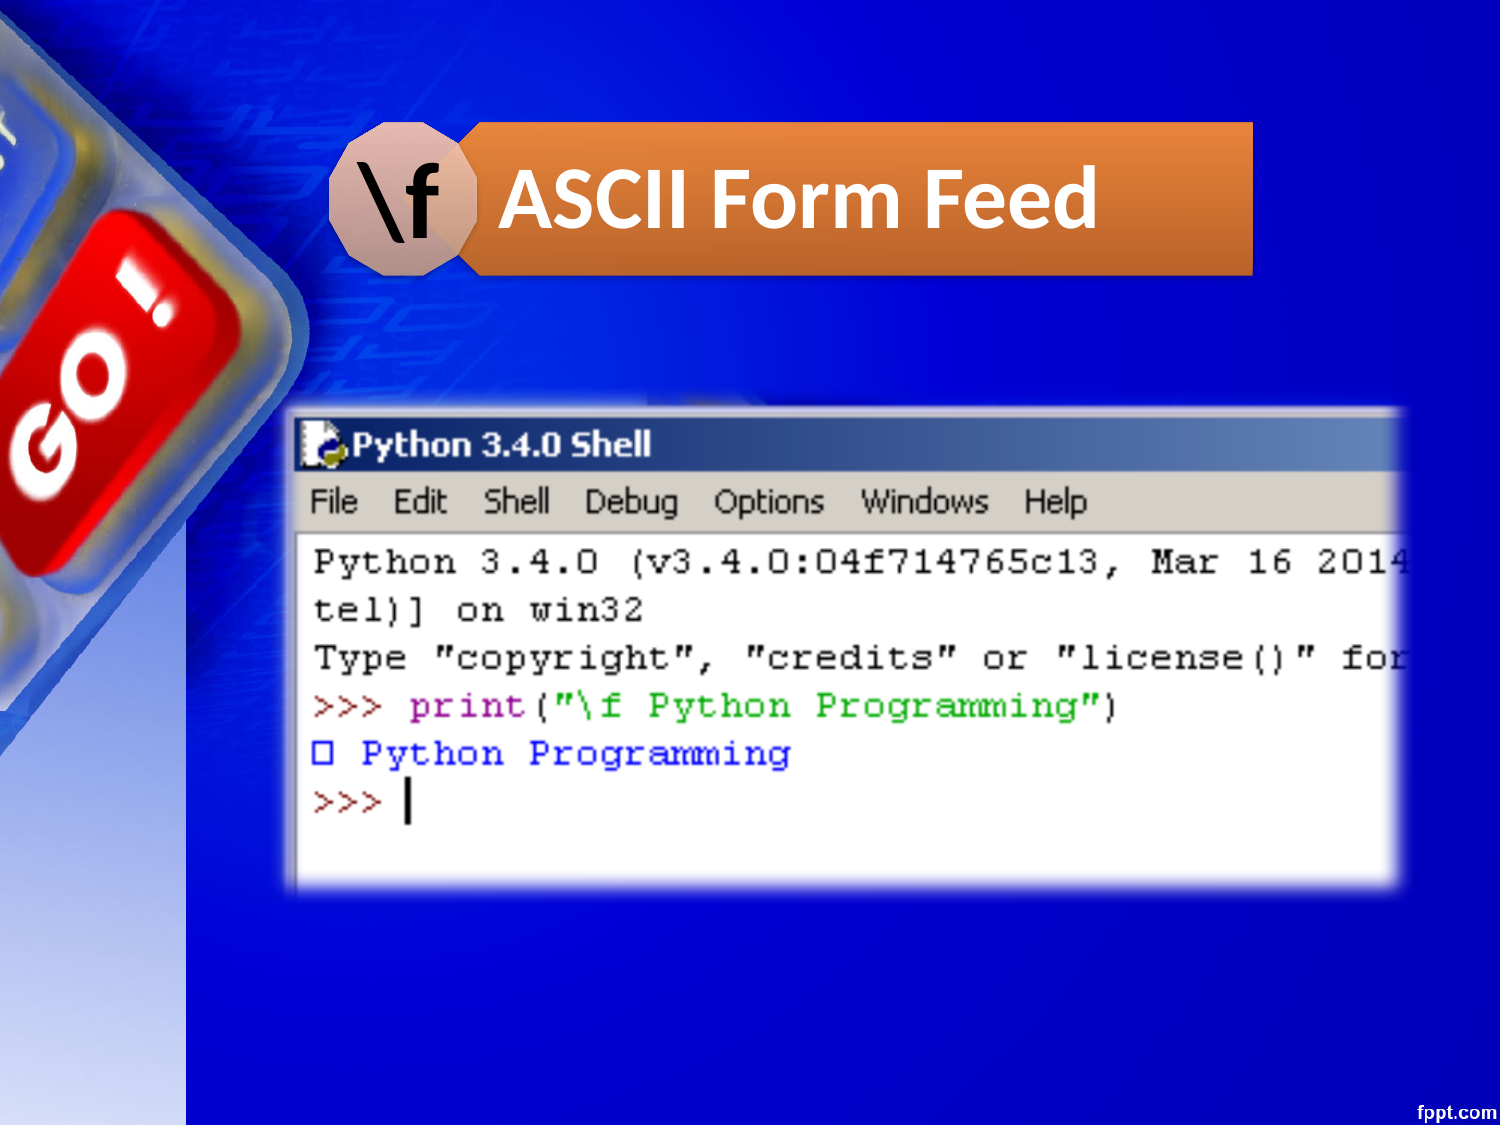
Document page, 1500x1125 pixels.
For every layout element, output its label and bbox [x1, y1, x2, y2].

picture [0, 0, 1500, 1125]
text_box [152, 34, 1430, 364]
